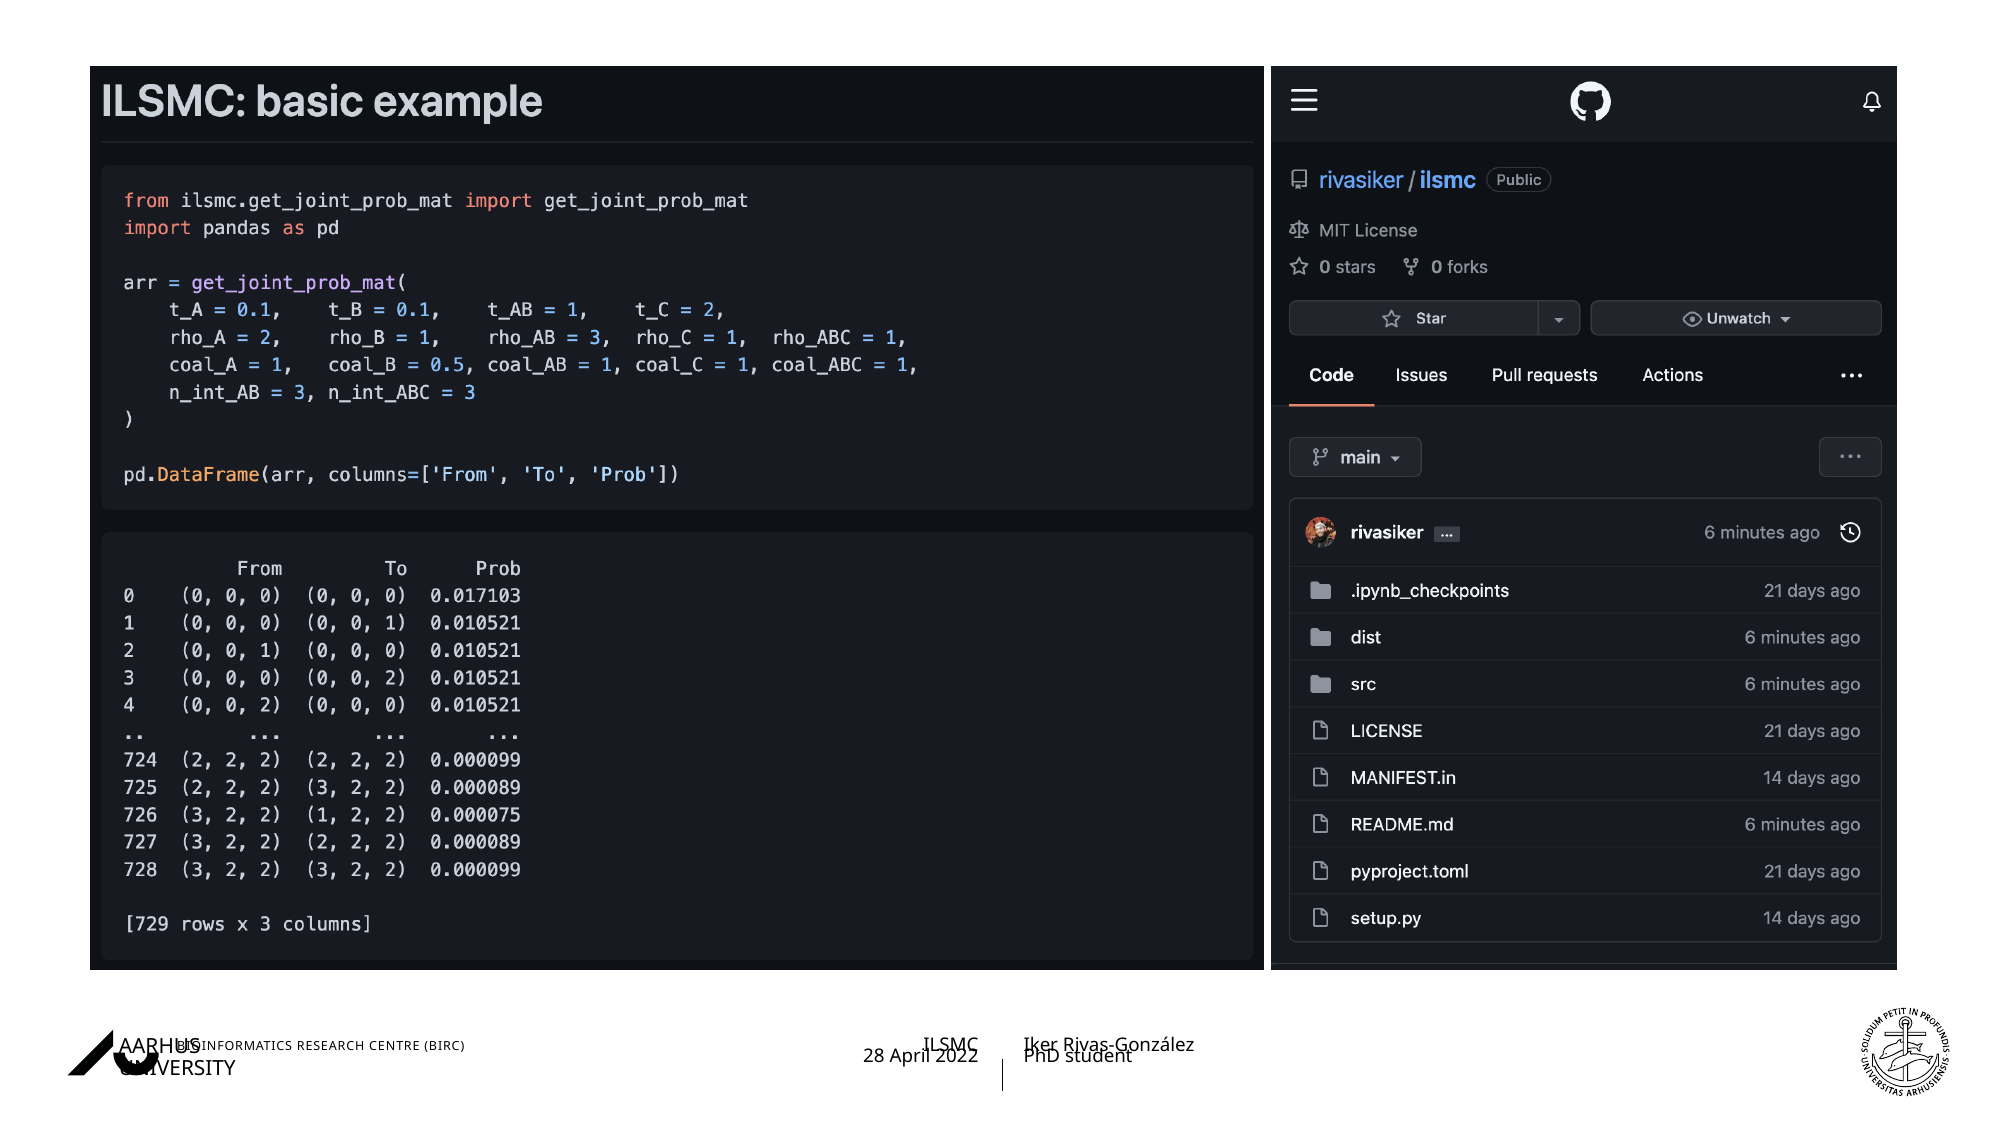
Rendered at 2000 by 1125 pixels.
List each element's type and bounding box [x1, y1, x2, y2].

picture [1271, 66, 1897, 970]
picture [89, 66, 1264, 970]
